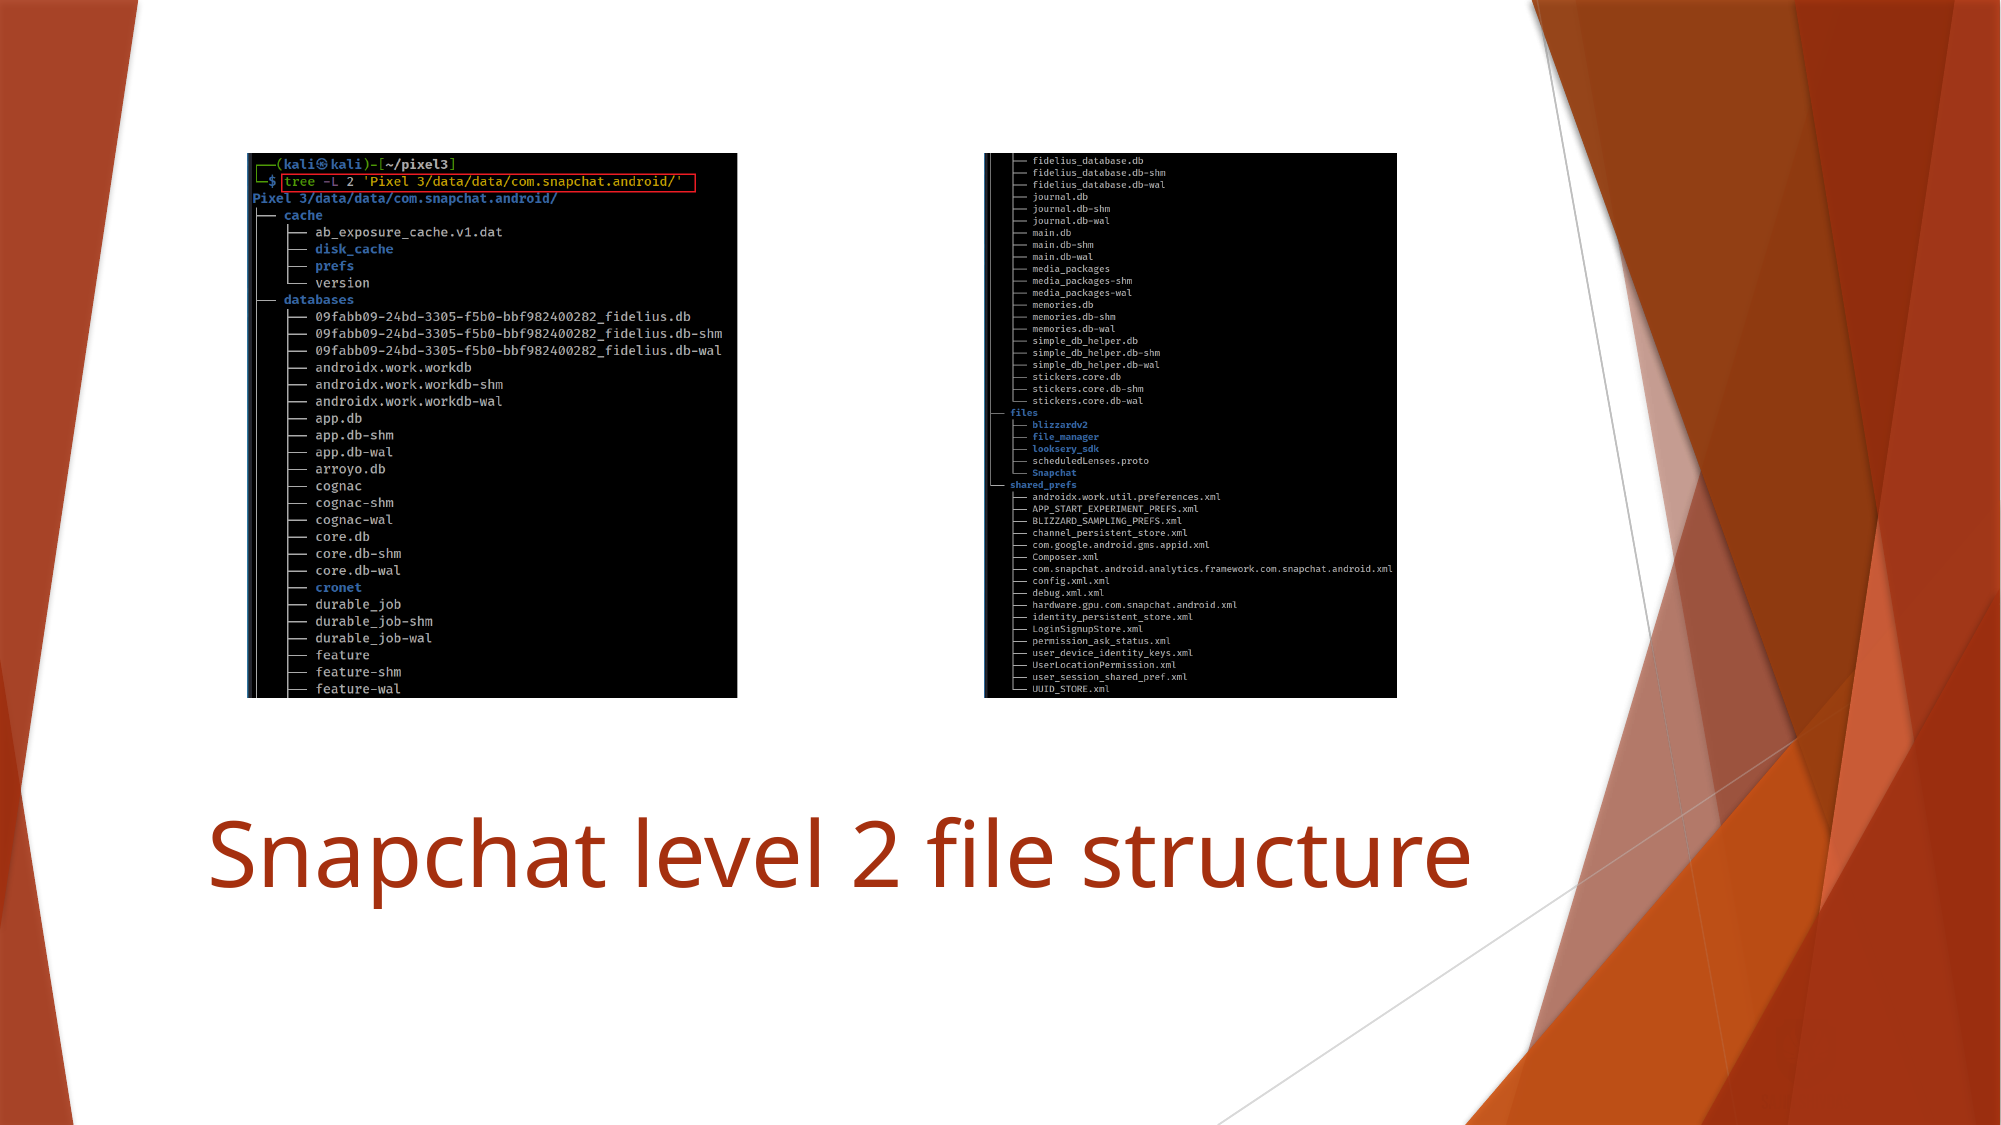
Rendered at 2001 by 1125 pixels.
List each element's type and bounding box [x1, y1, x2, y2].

text_box [0, 0, 2000, 1125]
picture [246, 152, 738, 698]
picture [984, 152, 1398, 698]
